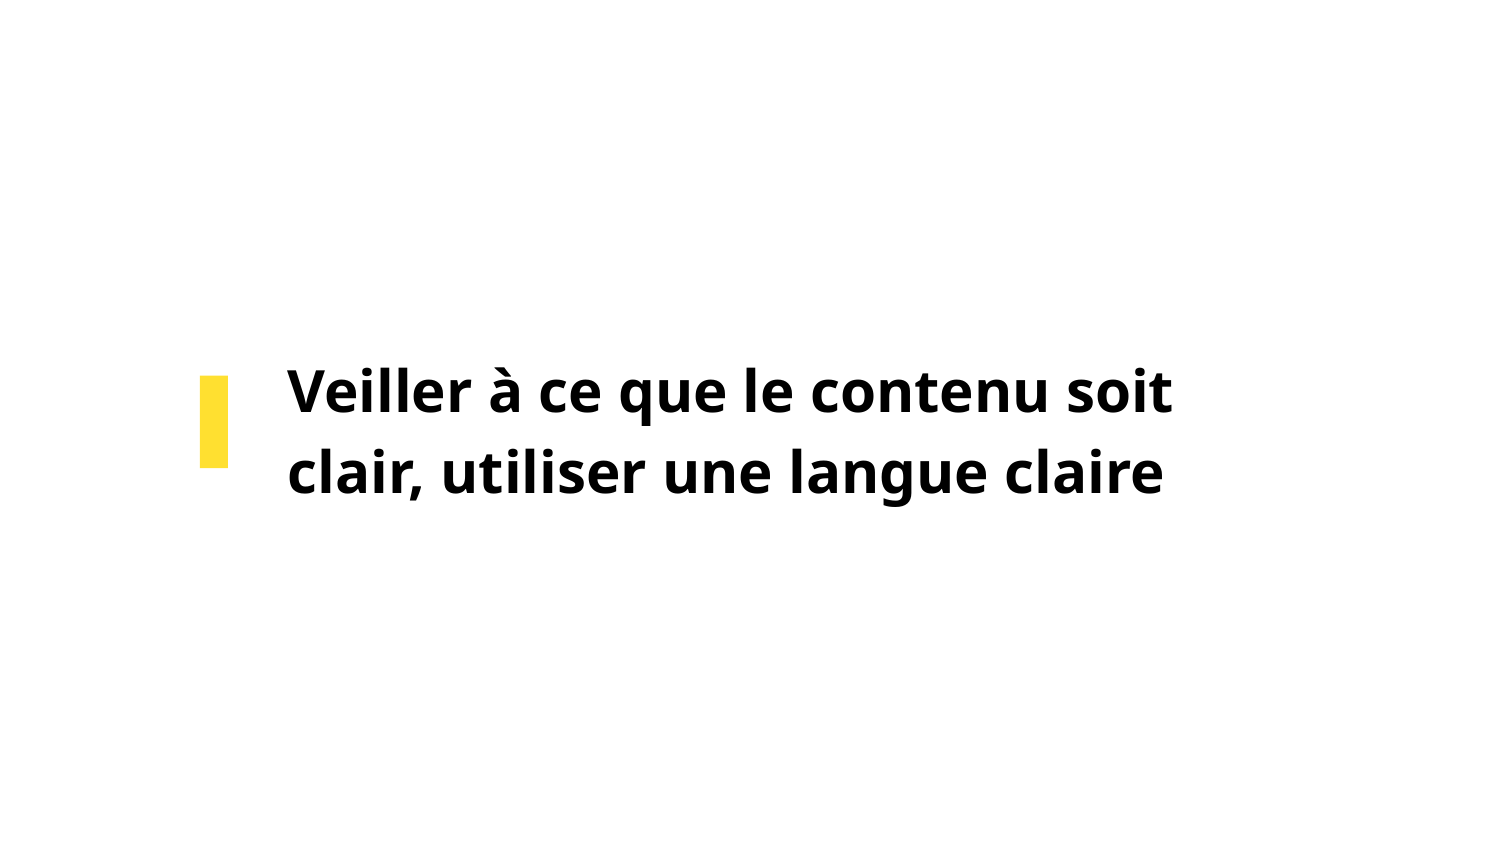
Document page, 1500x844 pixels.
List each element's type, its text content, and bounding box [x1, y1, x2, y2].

title Veiller à ce que le contenu soit clair, utiliser une langue claire [272, 413, 1220, 506]
